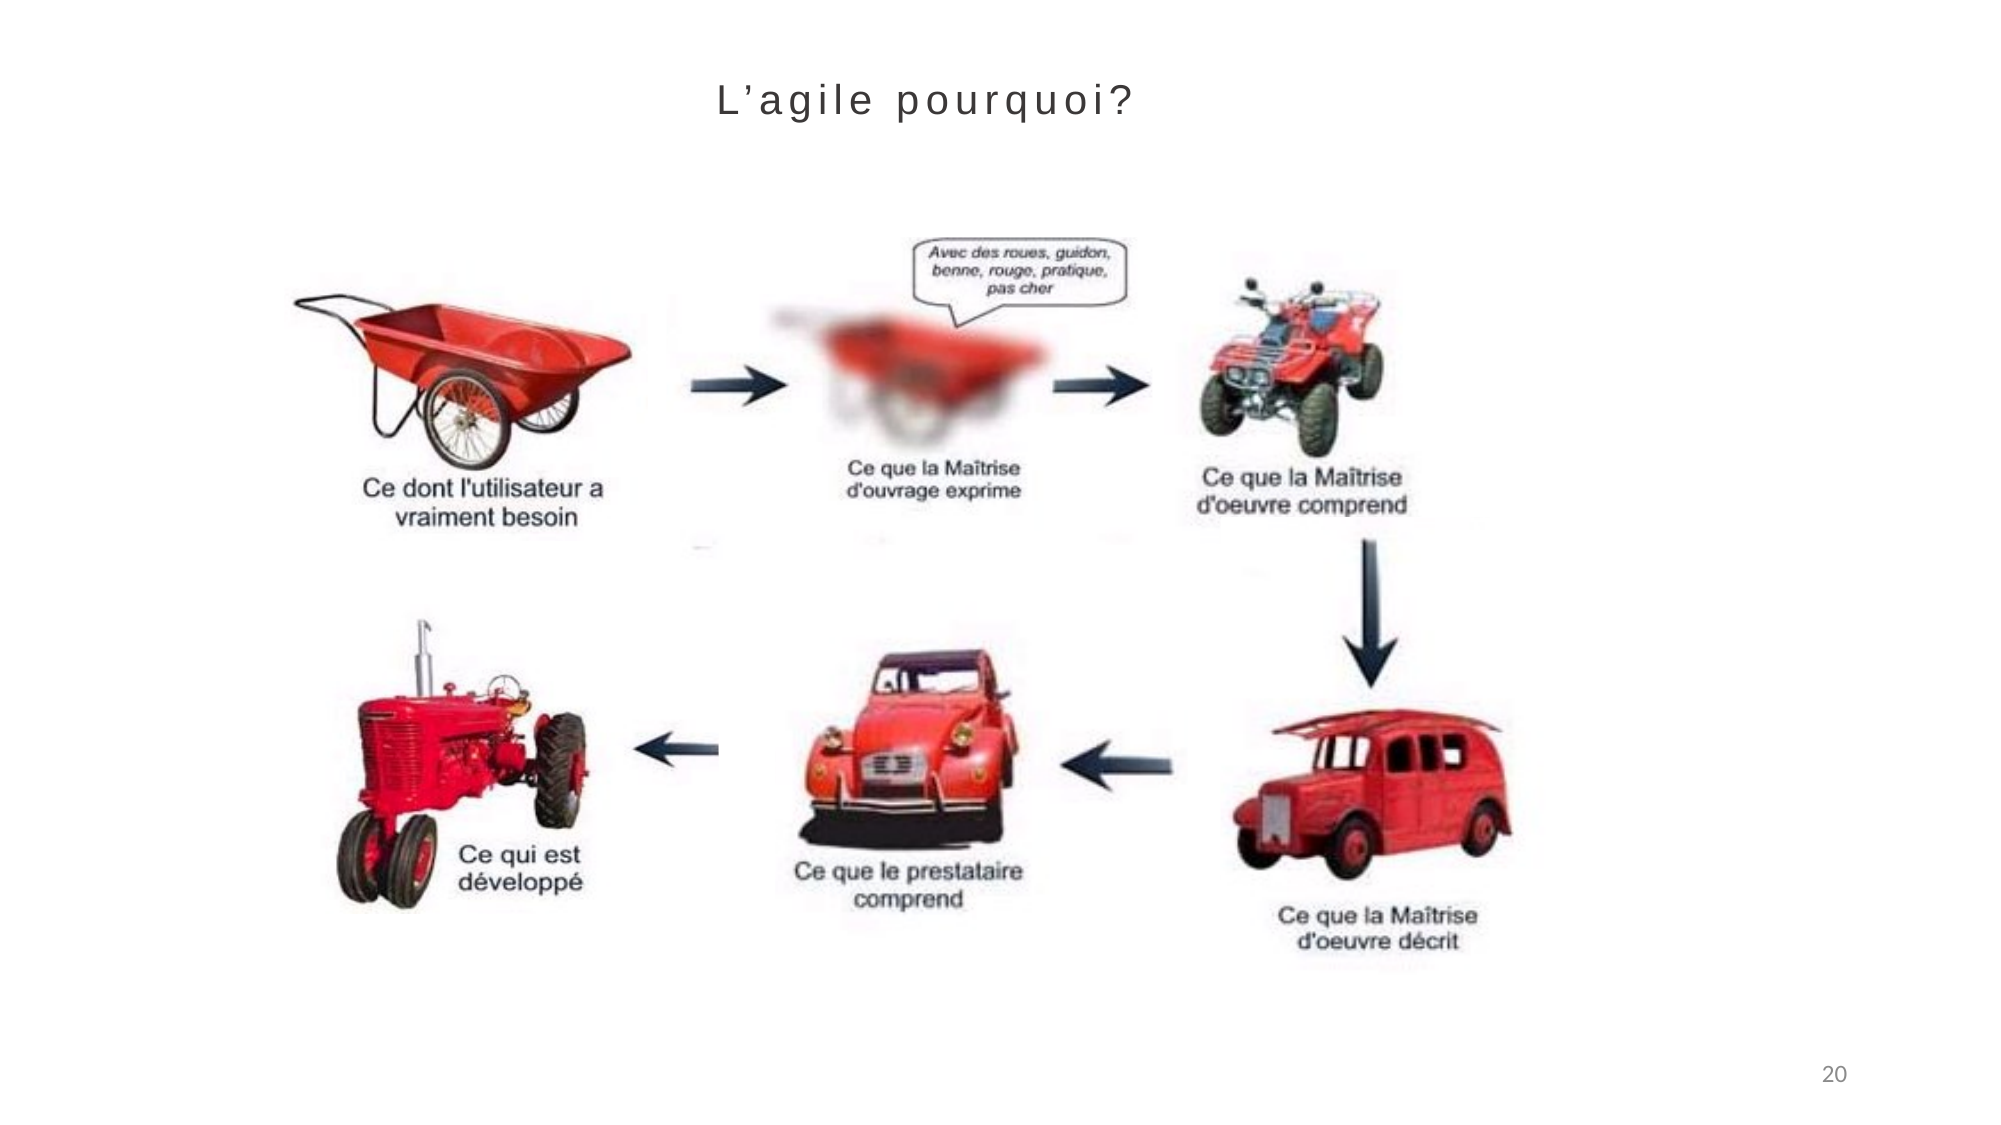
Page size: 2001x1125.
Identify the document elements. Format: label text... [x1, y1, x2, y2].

text_box L’agile pourquoi? [224, 71, 1625, 134]
picture [666, 216, 1546, 1040]
slide_number 20 [1412, 1042, 1863, 1103]
picture [284, 260, 648, 541]
picture [241, 580, 719, 914]
picture [775, 580, 1188, 1006]
